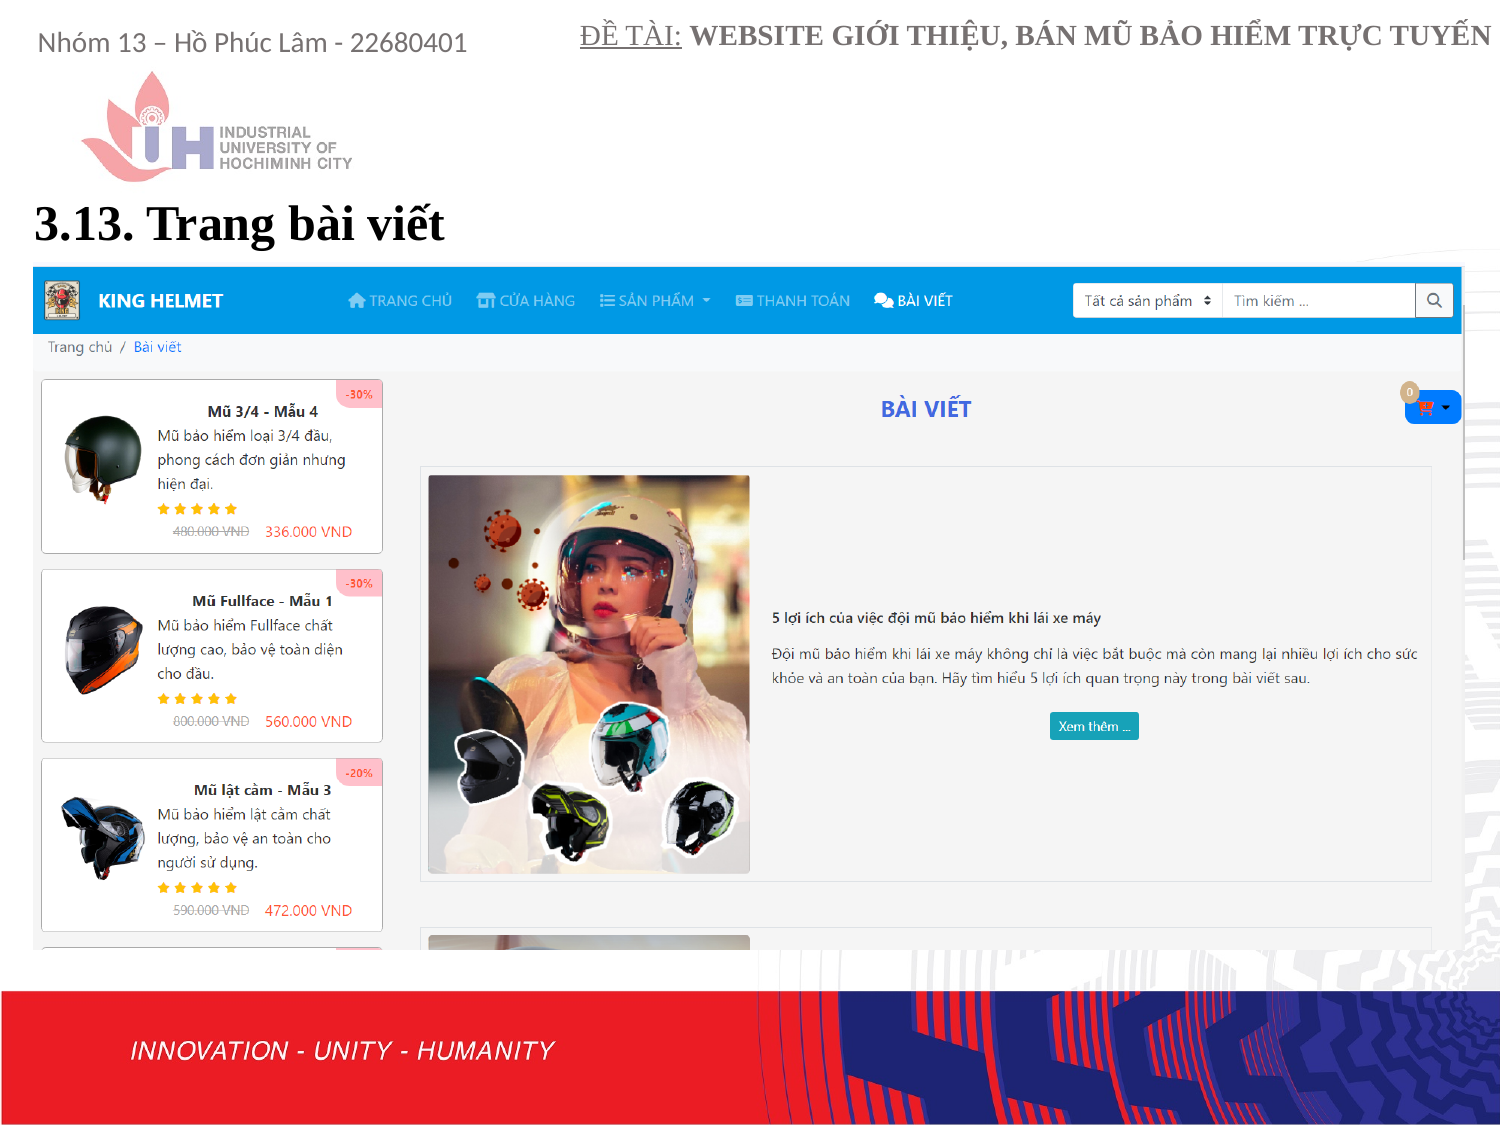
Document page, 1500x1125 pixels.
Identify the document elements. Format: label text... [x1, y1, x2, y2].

picture [0, 0, 1500, 1125]
text_box 3.13. Trang bài viết [19, 189, 1500, 263]
